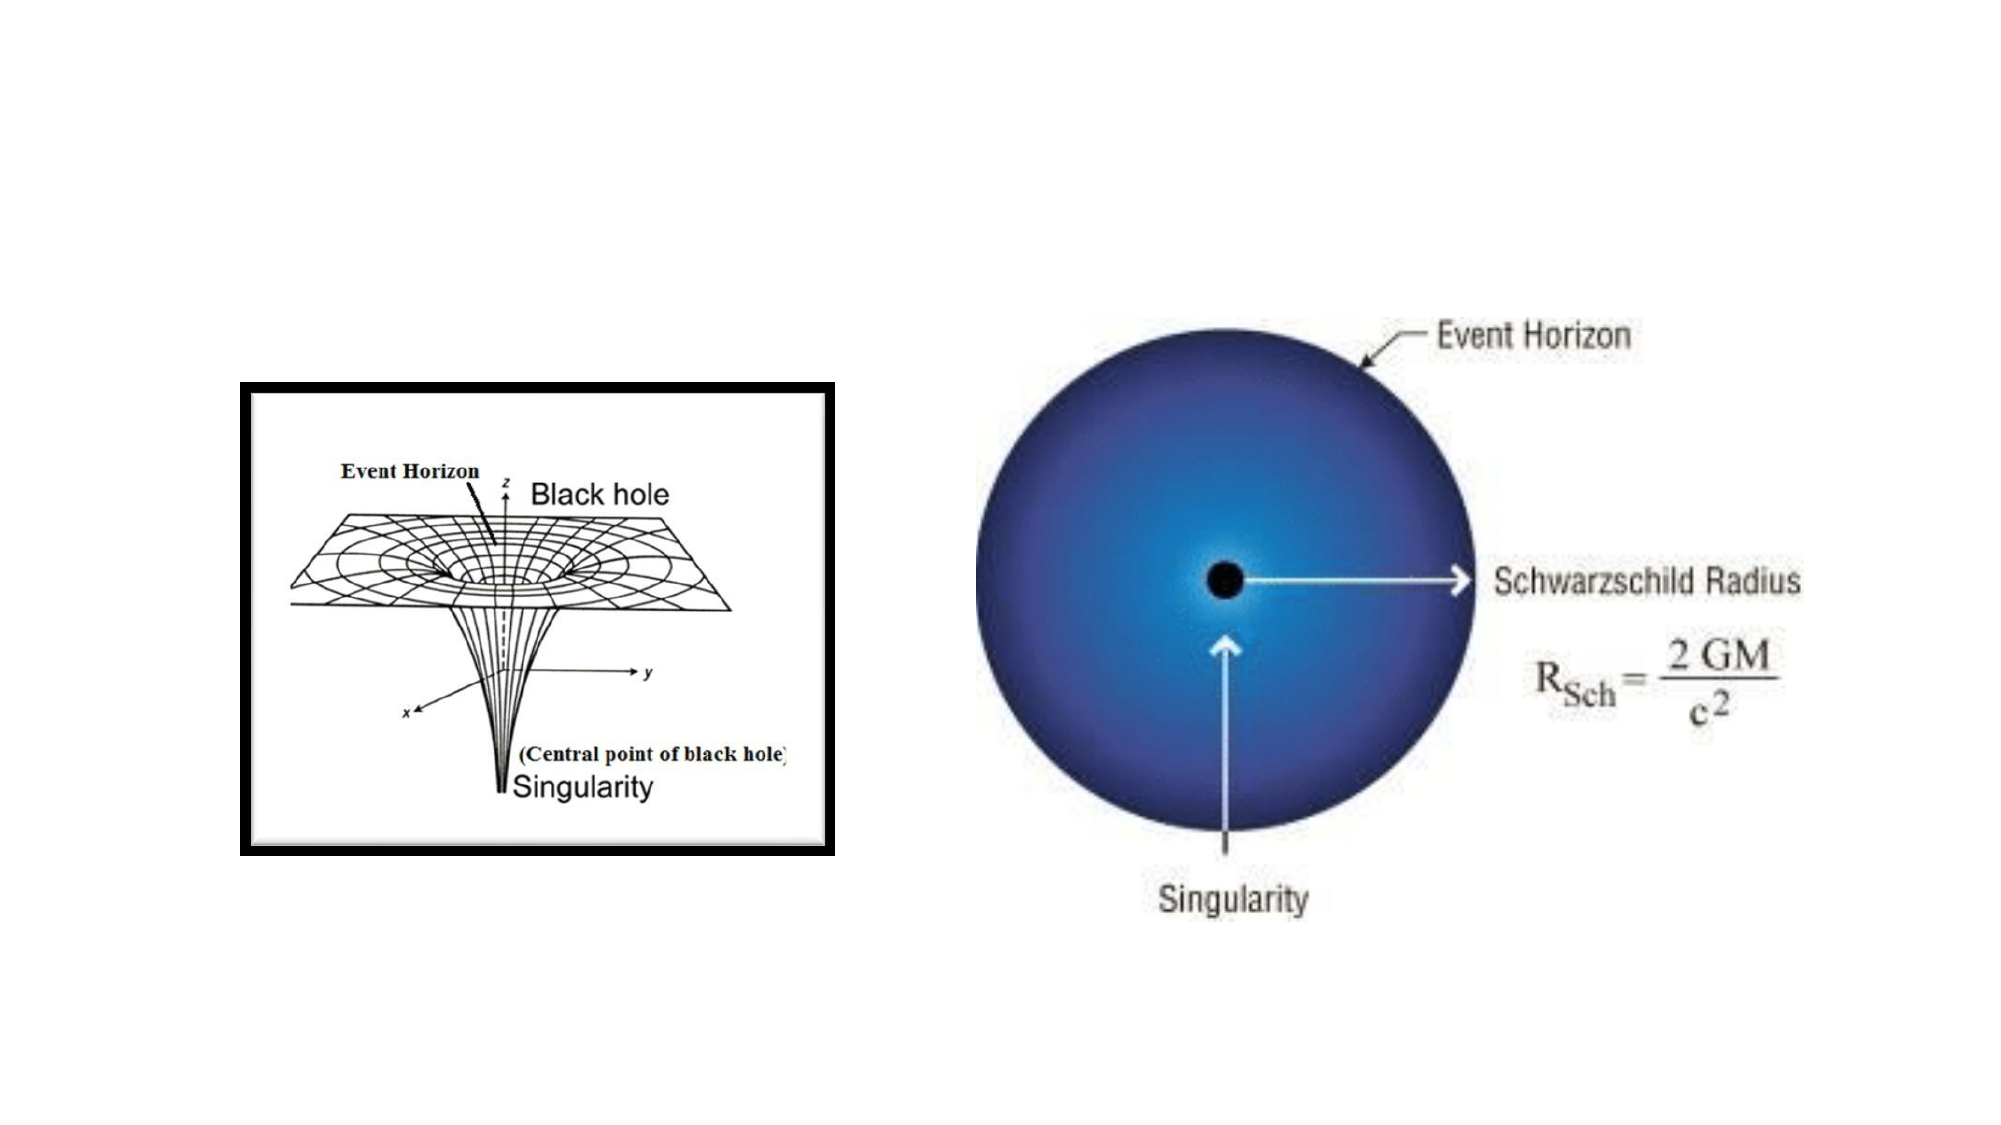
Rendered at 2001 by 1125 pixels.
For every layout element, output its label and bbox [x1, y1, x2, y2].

picture [976, 317, 1804, 922]
list [240, 382, 835, 856]
